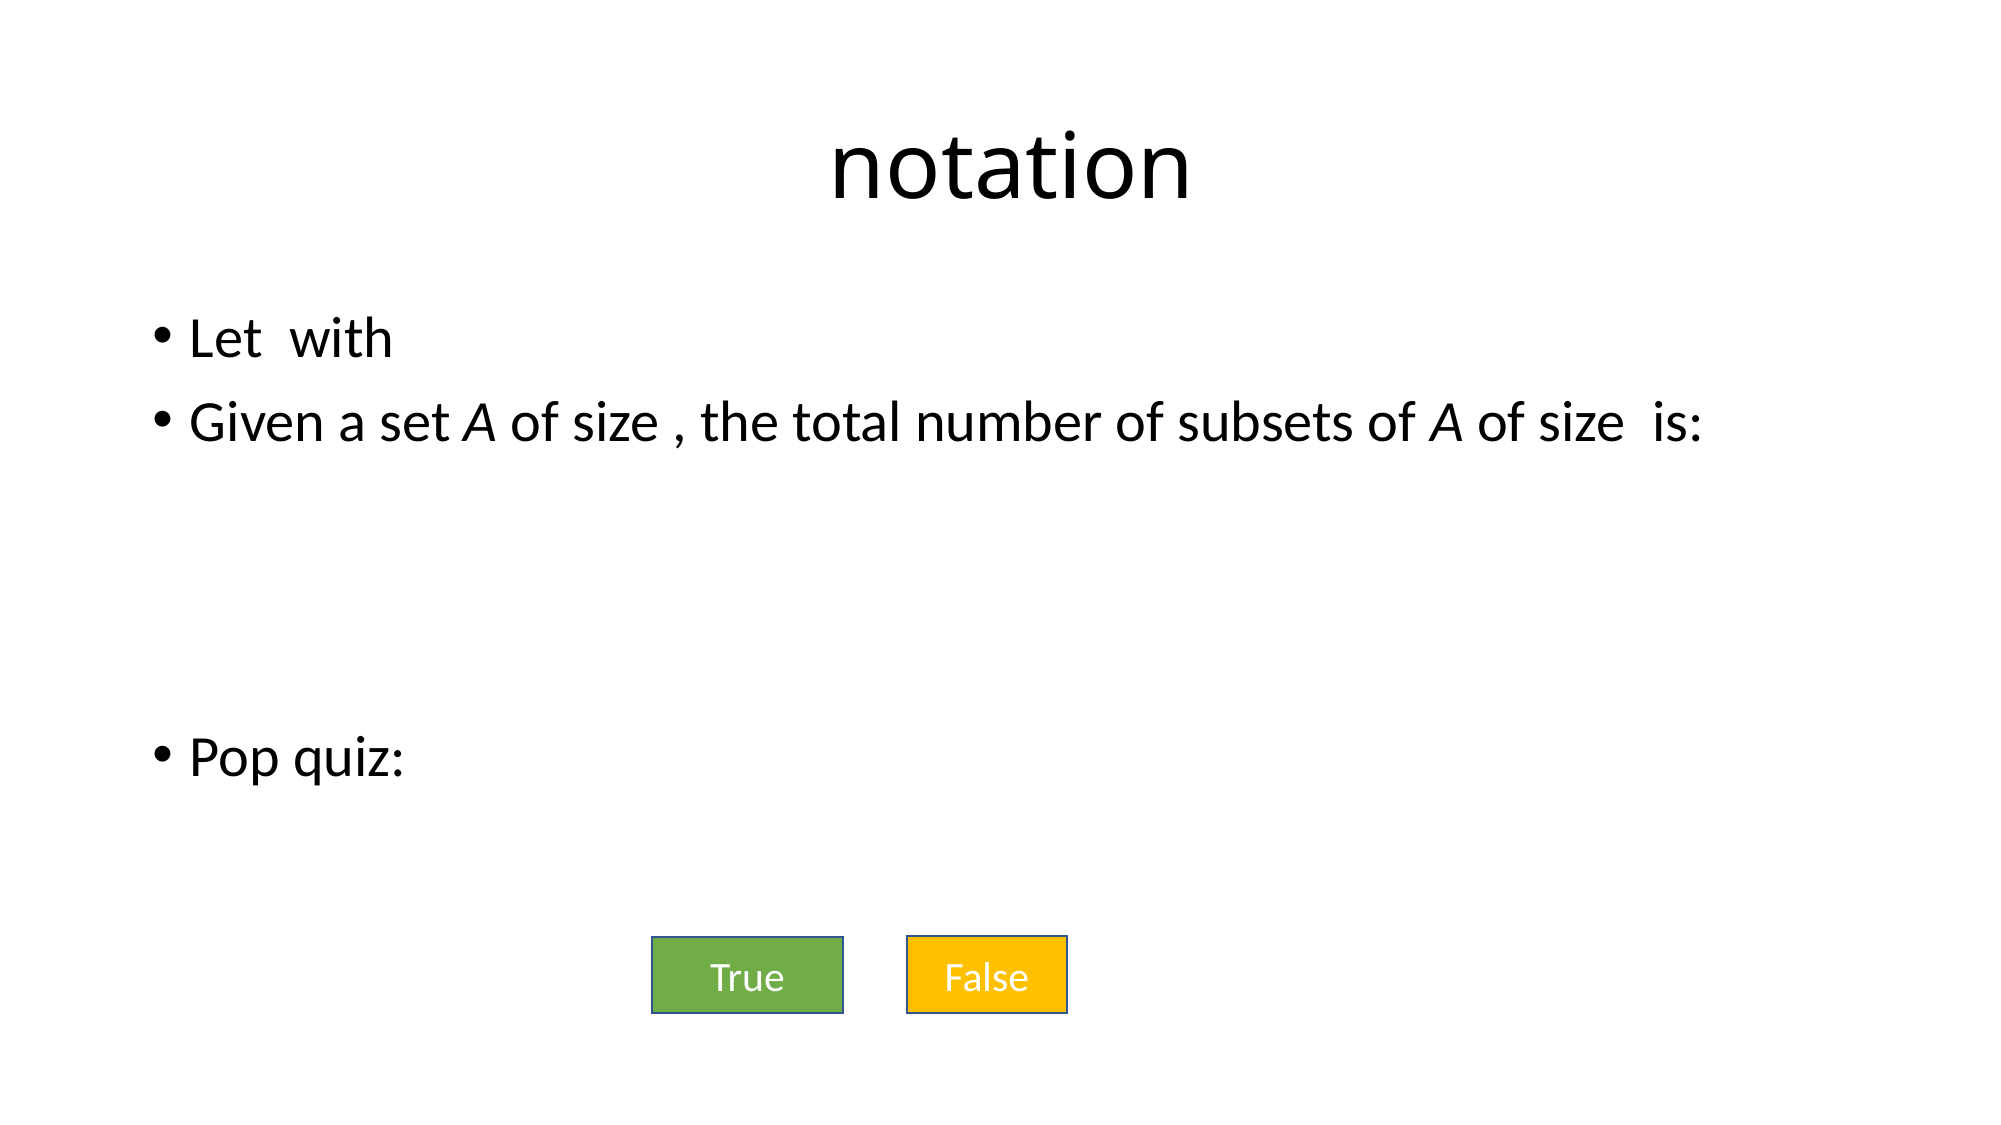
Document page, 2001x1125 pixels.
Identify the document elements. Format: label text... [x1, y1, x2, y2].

text_box True [651, 936, 844, 1014]
text_box False [906, 935, 1068, 1014]
